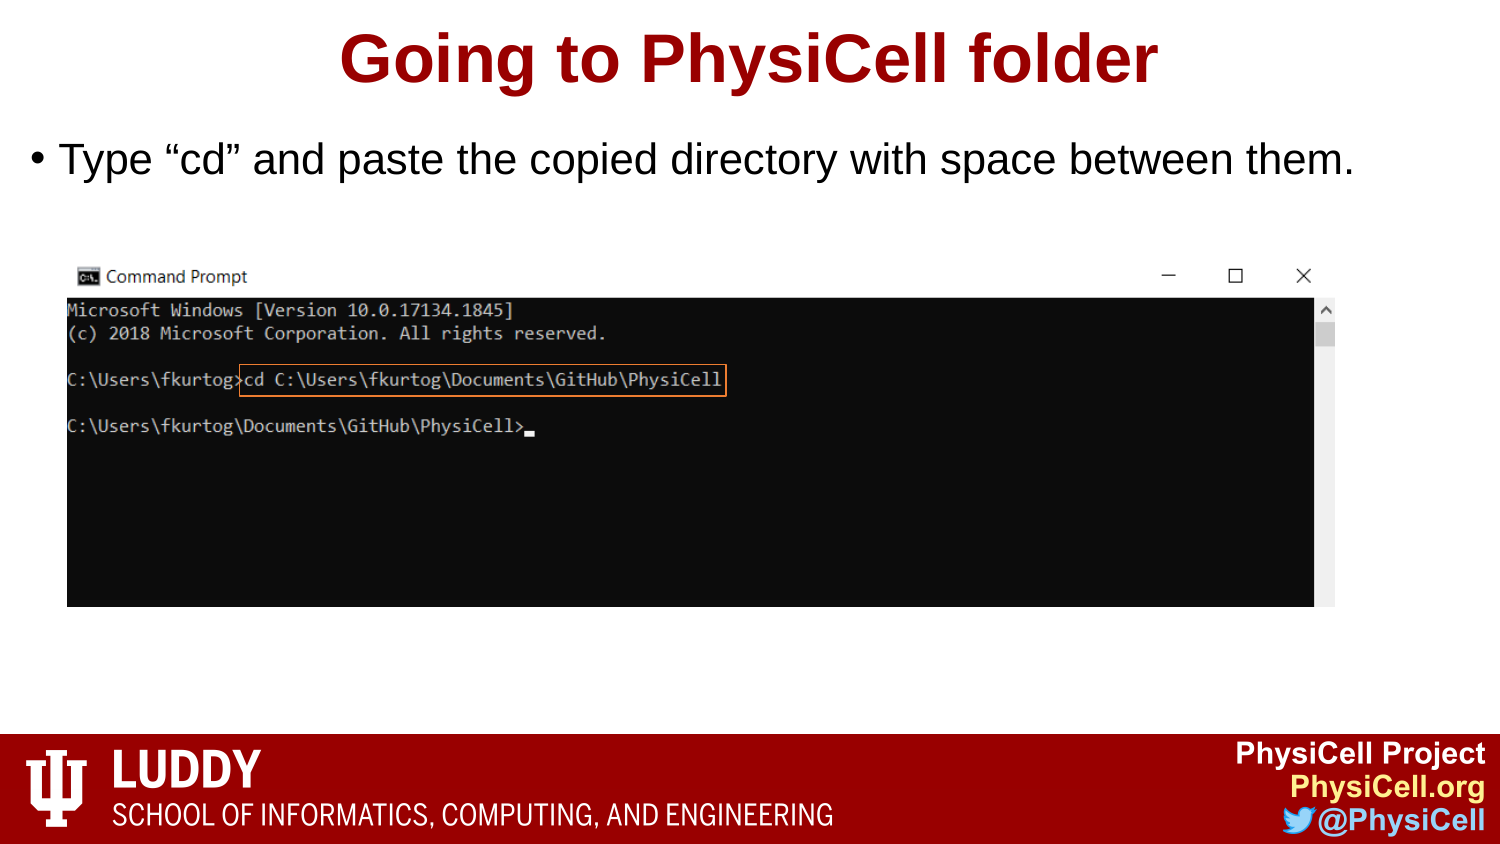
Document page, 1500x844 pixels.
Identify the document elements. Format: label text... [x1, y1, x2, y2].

picture [0, 739, 1500, 844]
title Going to PhysiCell folder [0, 0, 1500, 121]
picture [66, 255, 1335, 607]
list Type “cd” and paste the copied directory with space between them. [0, 123, 1500, 739]
